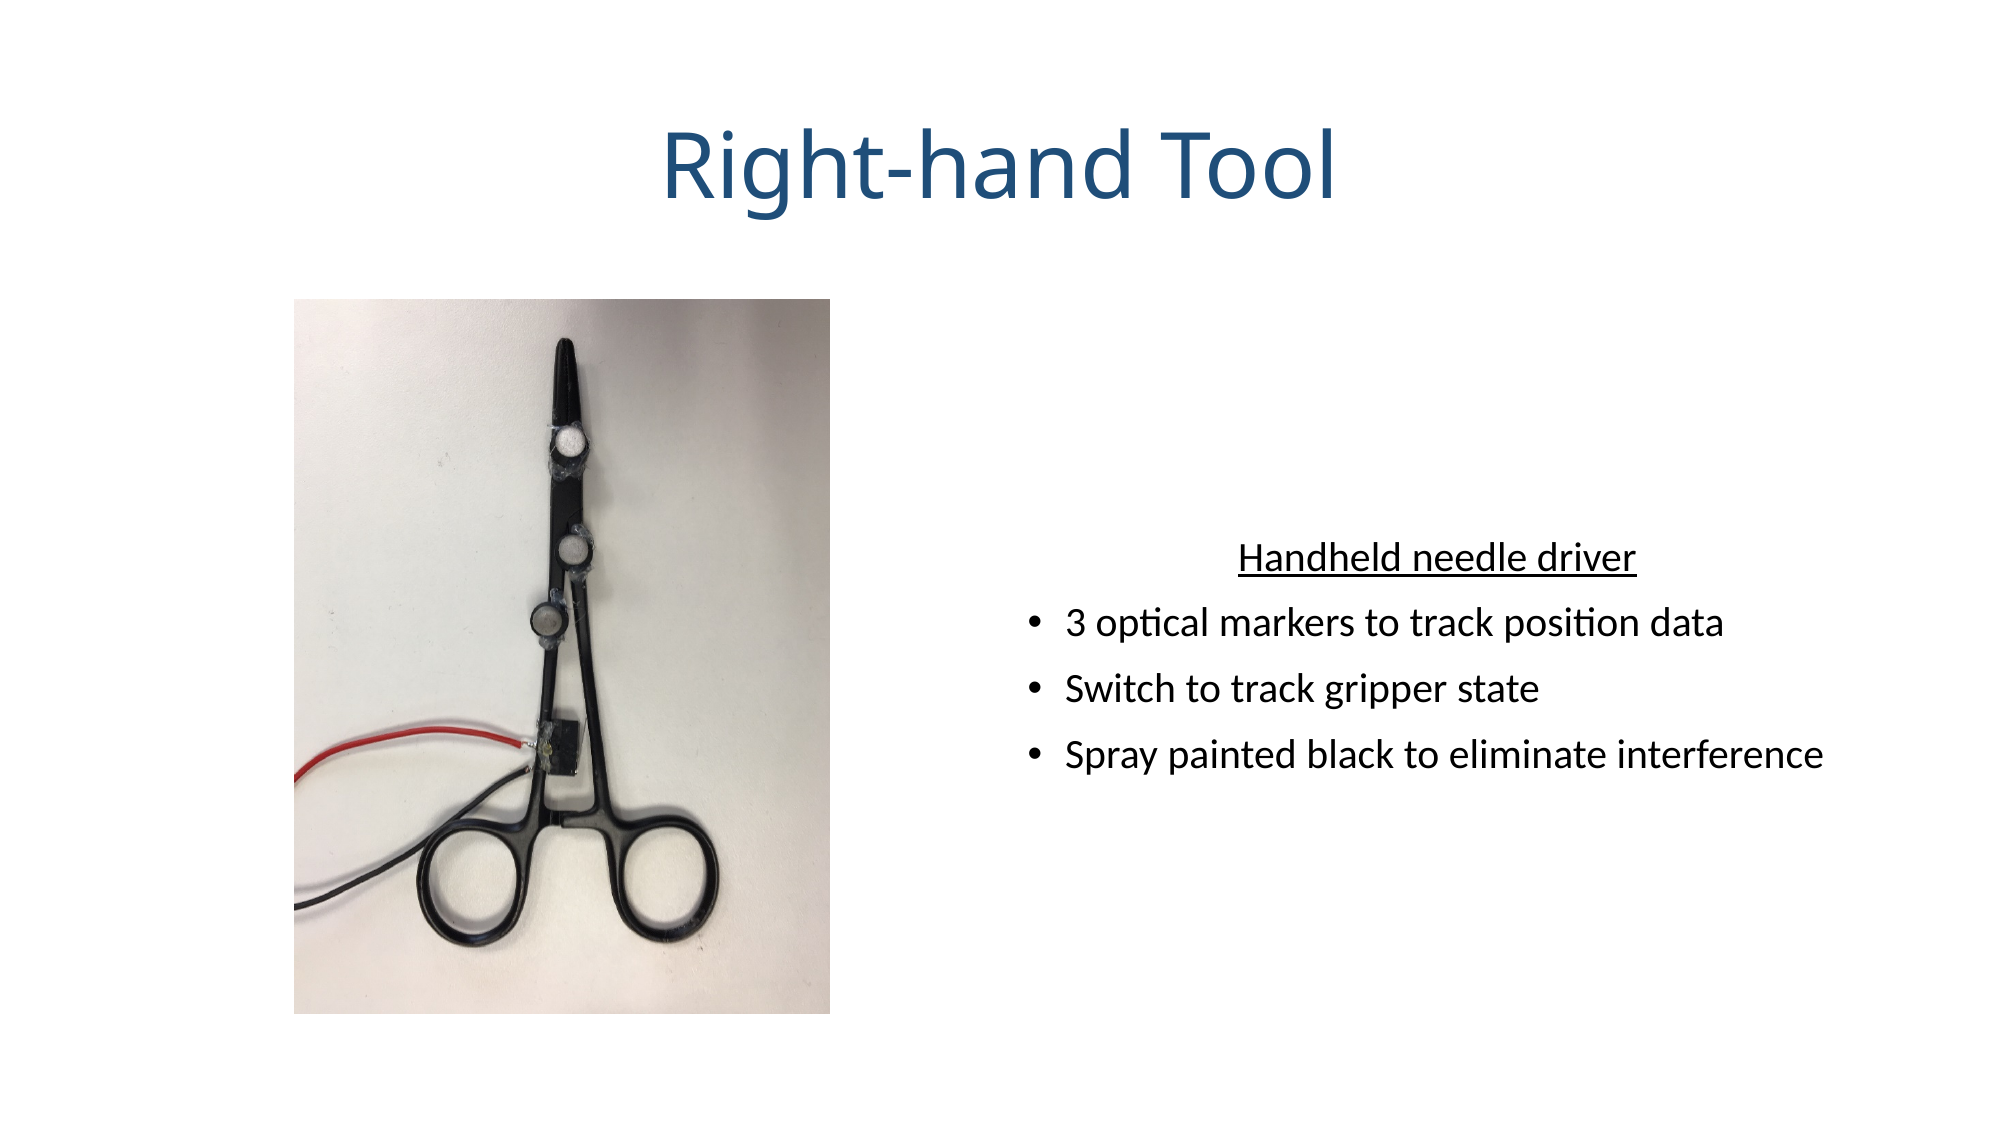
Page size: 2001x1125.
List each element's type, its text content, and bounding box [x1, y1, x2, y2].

title Right-hand Tool [137, 59, 1863, 278]
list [294, 299, 830, 1014]
list Handheld needle driver 3 optical markers to track position data Switch to track gripper state Spray painted black to eliminate interference [1012, 299, 1863, 1014]
